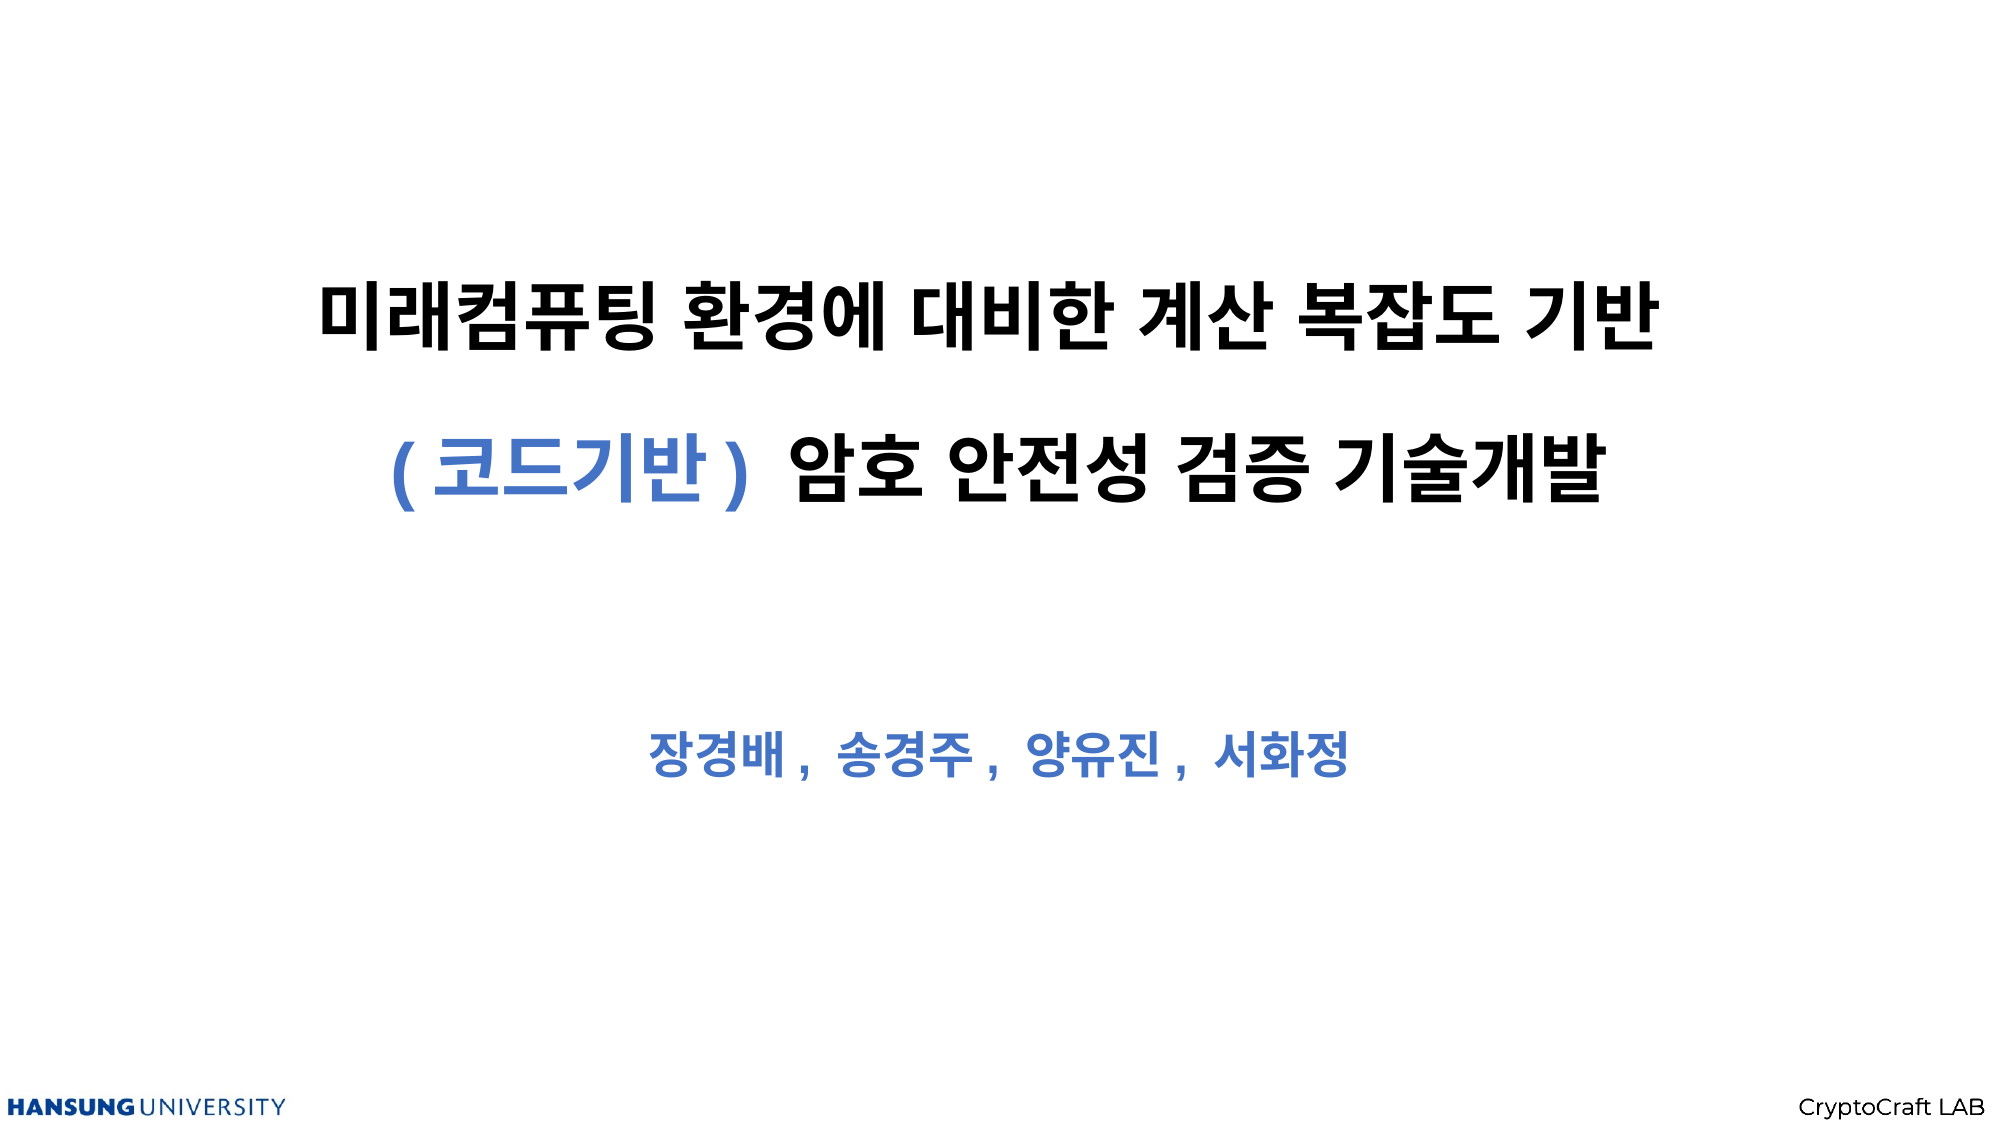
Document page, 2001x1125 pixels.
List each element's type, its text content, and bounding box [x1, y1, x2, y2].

picture [0, 1090, 297, 1117]
subtitle 장경배, 송경주, 양유진, 서화정 [0, 622, 2000, 895]
picture [1784, 1095, 2000, 1122]
title 미래컴퓨팅 환경에 대비한 계산 복잡도 기반 (코드기반) 암호 안전성 검증 기술개발 [0, 205, 2000, 590]
